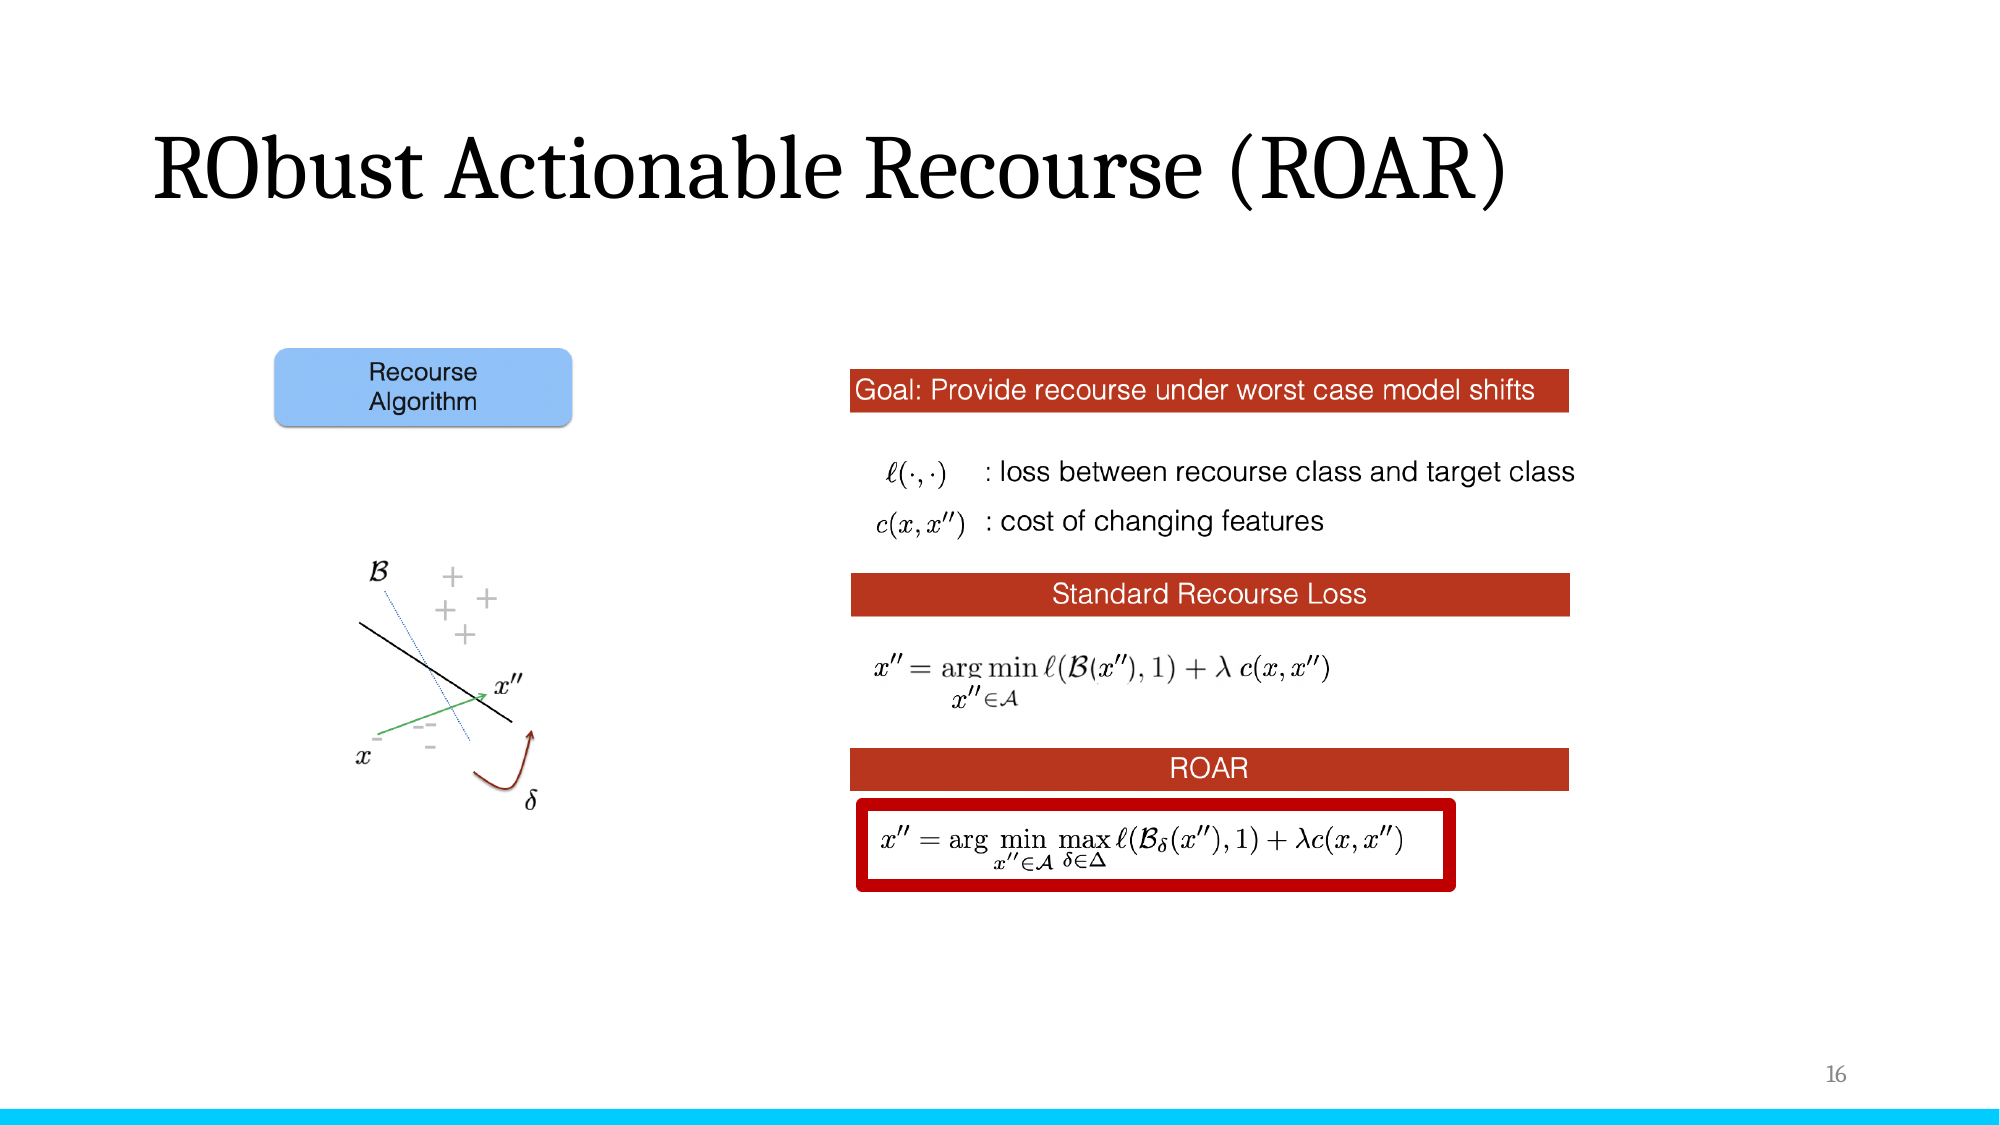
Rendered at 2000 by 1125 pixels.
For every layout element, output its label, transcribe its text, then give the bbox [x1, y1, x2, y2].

picture [249, 325, 1750, 920]
slide_number 16 [1412, 1042, 1862, 1103]
title RObust Actionable Recourse (ROAR) [137, 59, 1863, 278]
